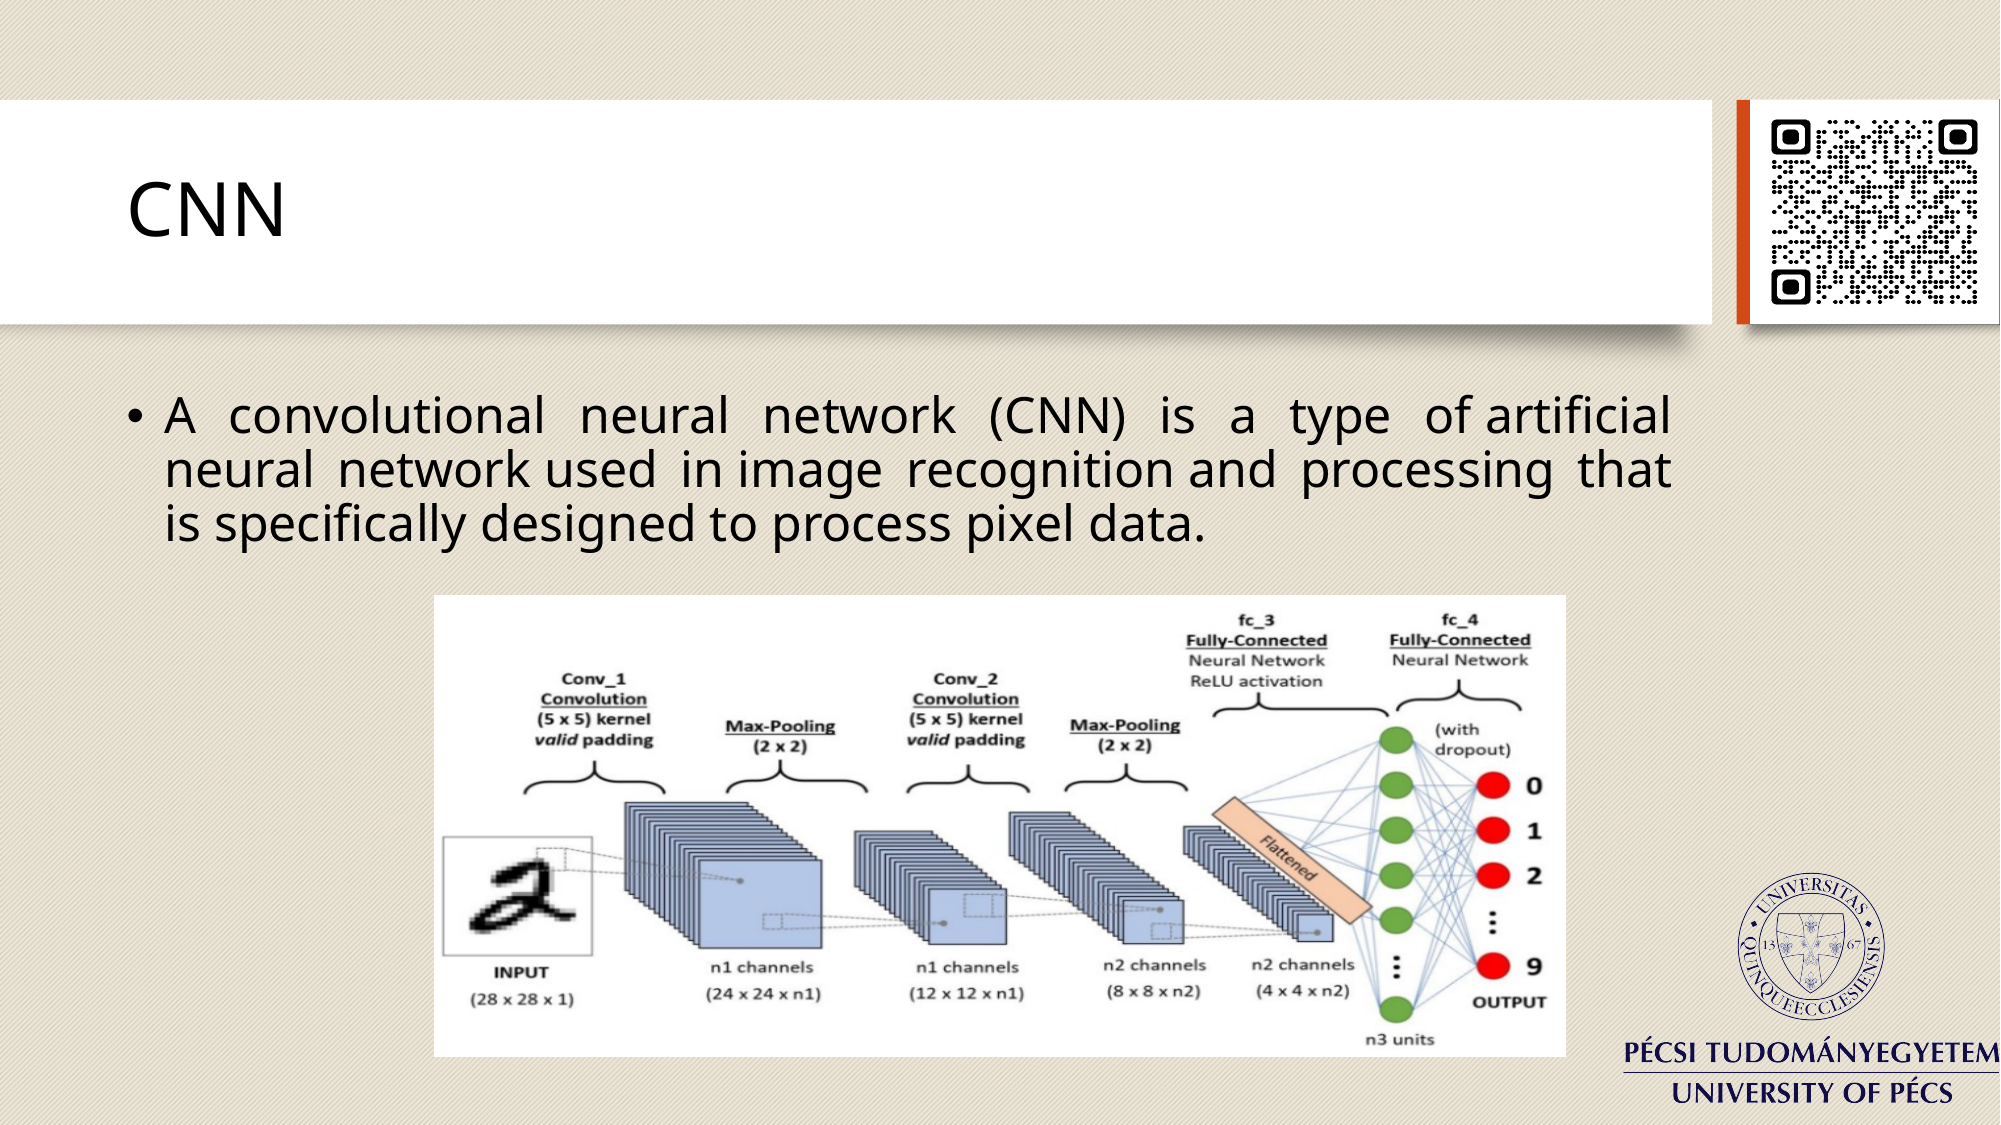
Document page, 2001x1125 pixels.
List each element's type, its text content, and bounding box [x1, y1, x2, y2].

title CNN [111, 123, 1689, 301]
picture [434, 595, 1566, 1057]
picture [1623, 872, 2000, 1104]
list A convolutional neural network (CNN) is a type of artificial neural network used in image recognition and processing that is specifically designed to process pixel data. [111, 383, 1689, 974]
picture [0, 325, 1713, 376]
picture [1736, 99, 2000, 347]
